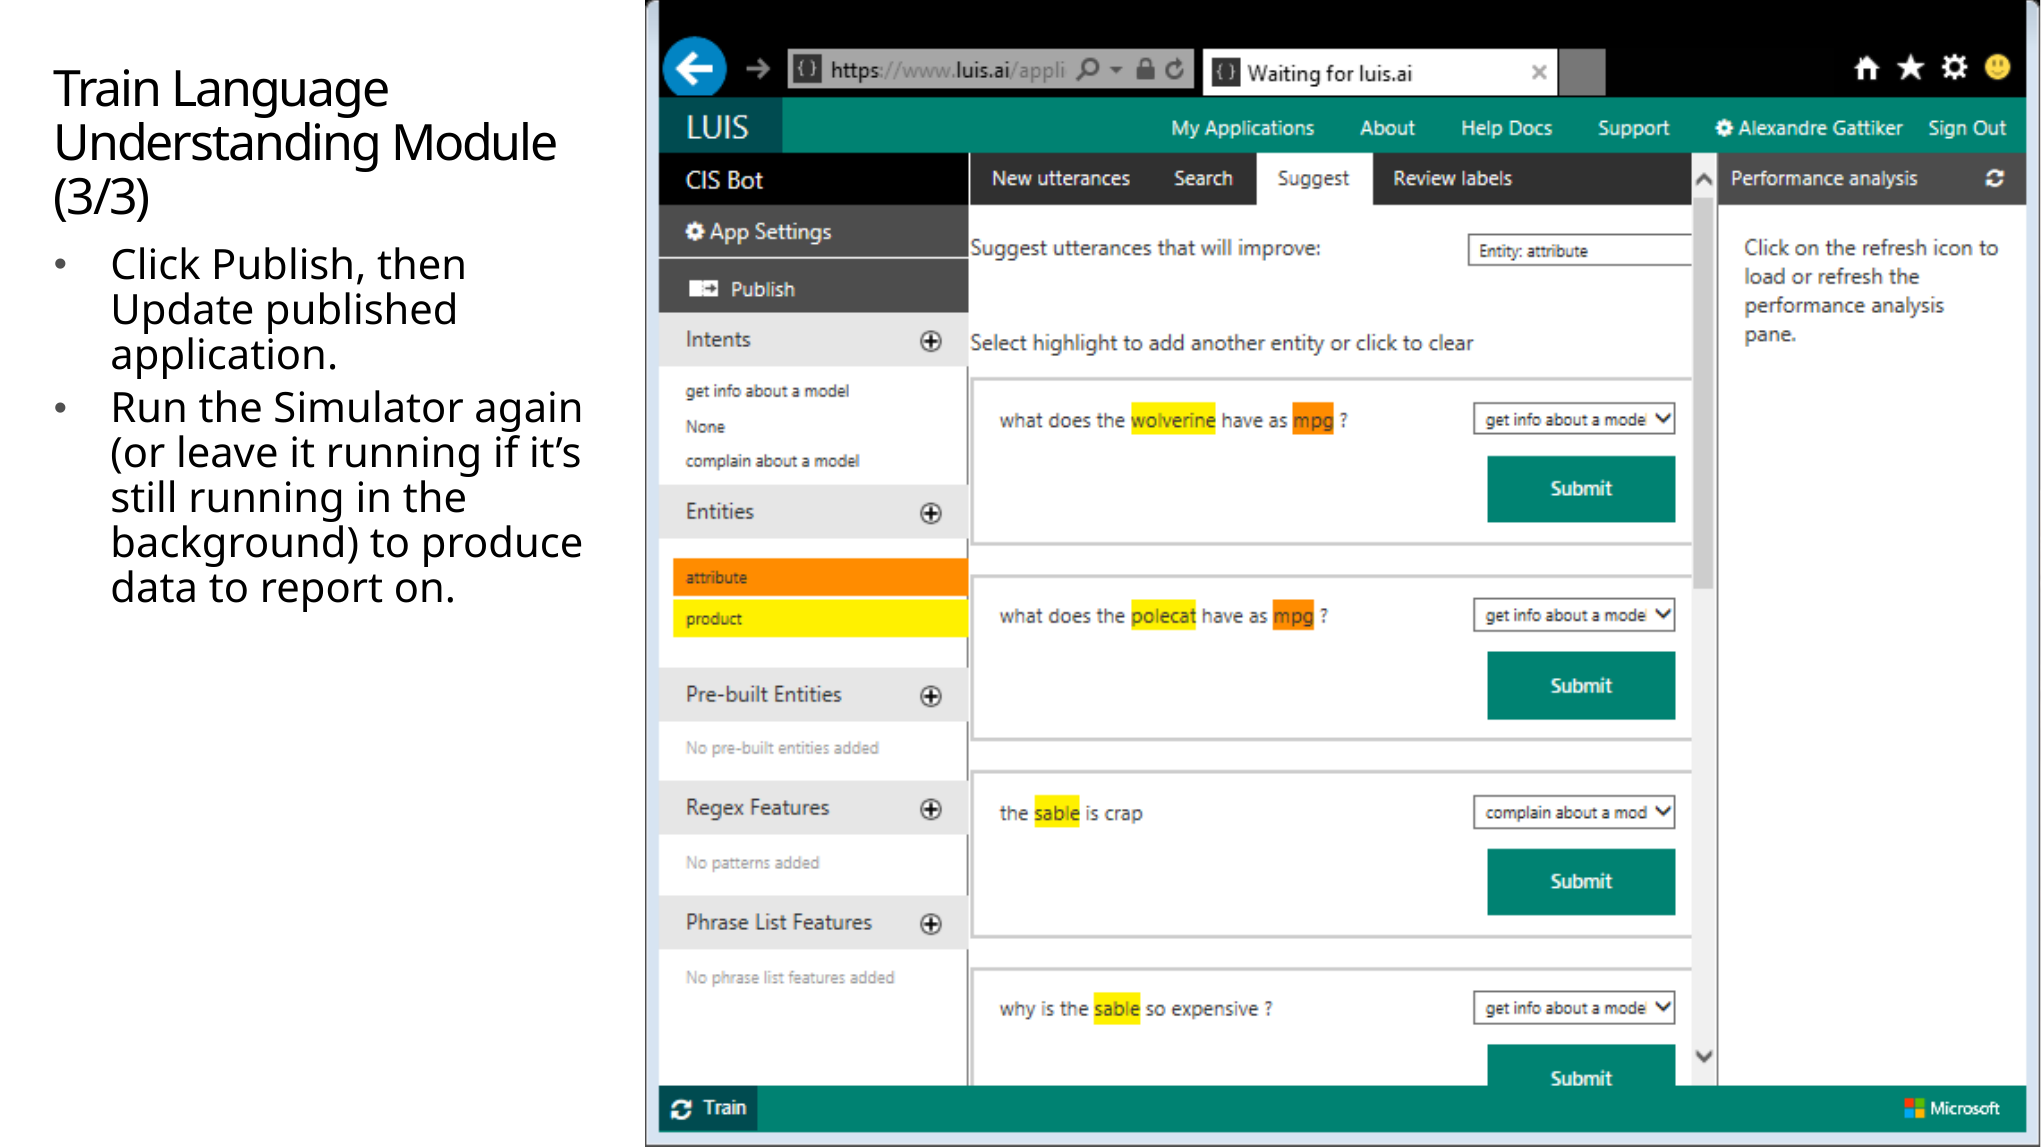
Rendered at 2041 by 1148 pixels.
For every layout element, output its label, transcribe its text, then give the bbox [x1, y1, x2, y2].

list Click Publish, then Update published application. Run the Simulator again (or leave it running if it’s still running in the background) to produce data to report on. [30, 228, 616, 588]
picture [644, 0, 2041, 1148]
title Train Language Understanding Module (3/3) [30, 48, 644, 243]
